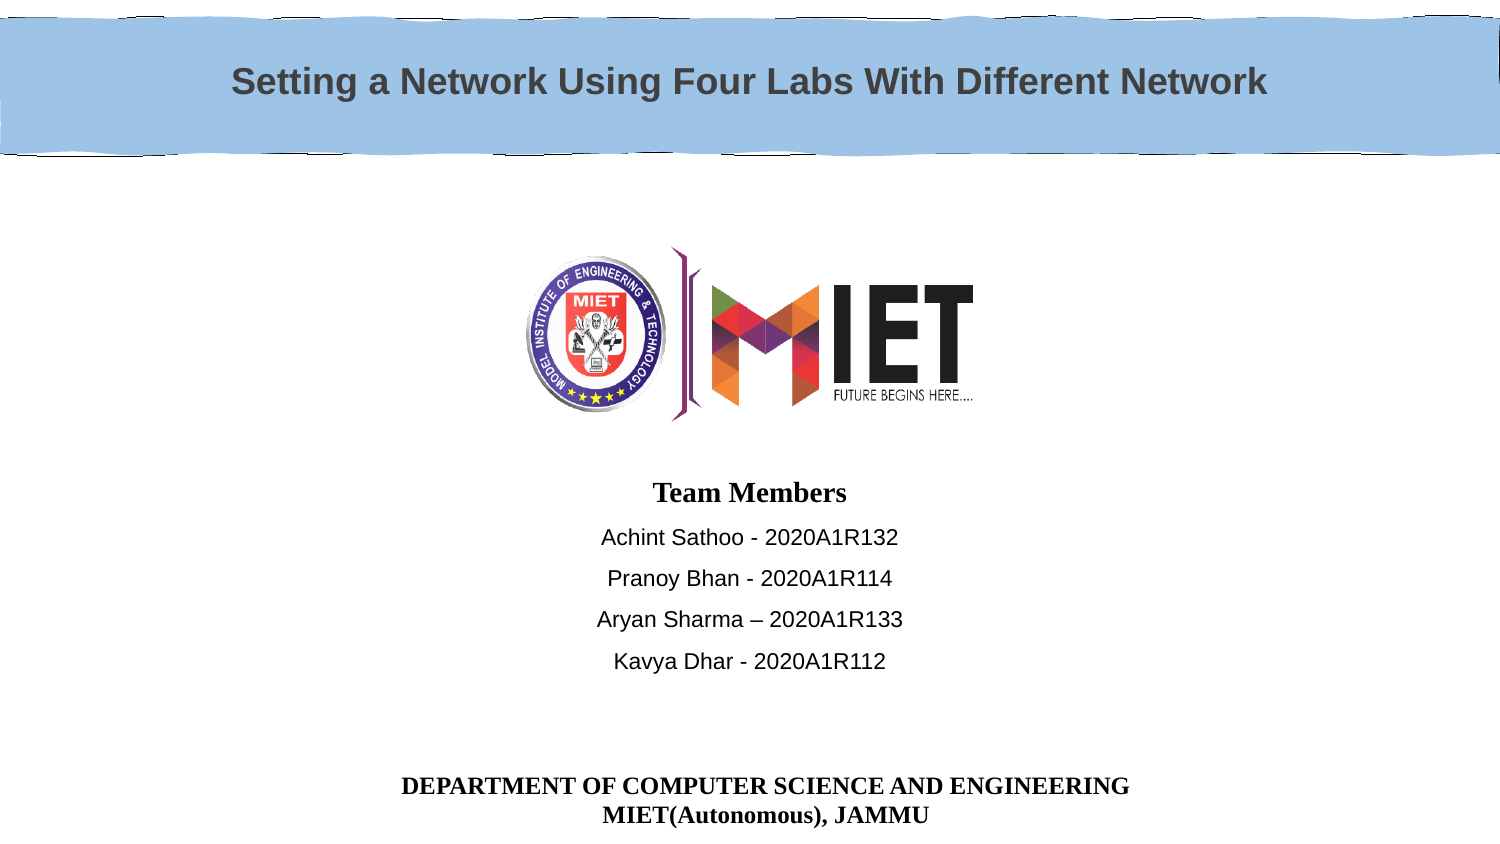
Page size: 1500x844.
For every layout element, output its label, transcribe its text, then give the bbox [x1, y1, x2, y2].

text_box DEPARTMENT OF COMPUTER SCIENCE AND ENGINEERING MIET(Autonomous), JAMMU [222, 763, 1310, 835]
text_box Team Members Achint Sathoo - 2020A1R132 Pranoy Bhan - 2020A1R114 Aryan Sharma – 2020A1R133 Kavya Dhar - 2020A1R112 [545, 471, 955, 695]
picture [526, 245, 974, 423]
text_box Setting a Network Using Four Labs With Different Network [0, 15, 1500, 157]
